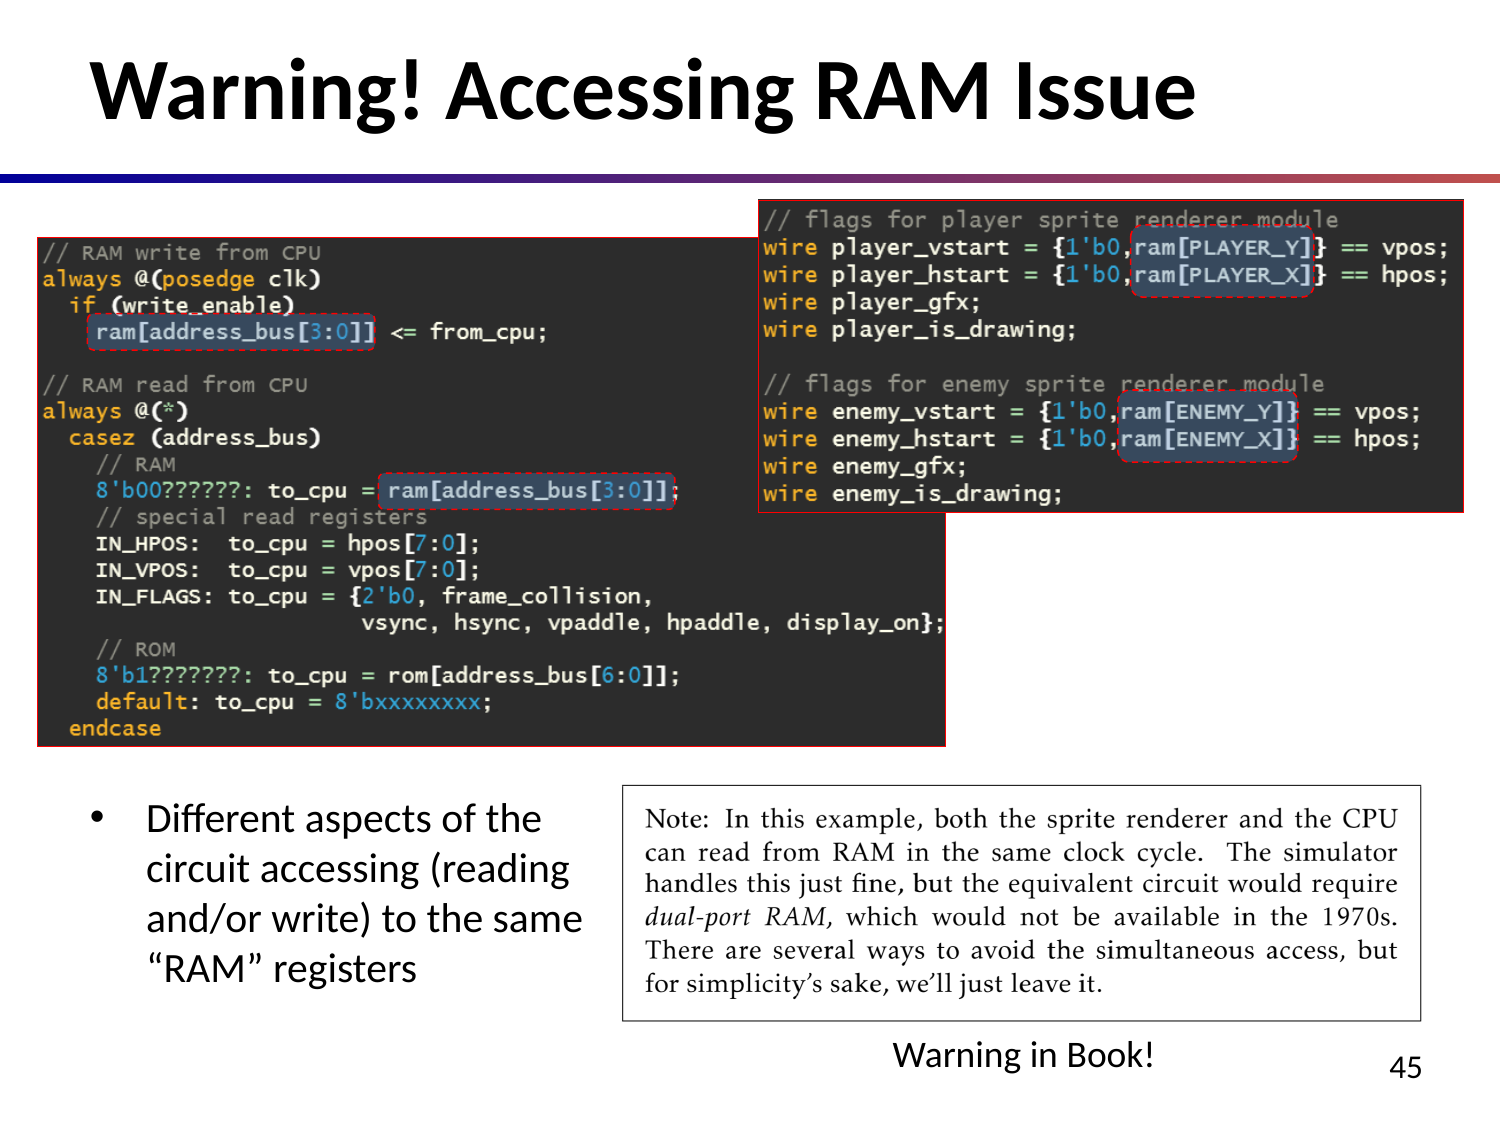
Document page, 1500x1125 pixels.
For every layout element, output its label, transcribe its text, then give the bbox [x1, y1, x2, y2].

picture [618, 779, 1426, 1026]
list Different aspects of the circuit accessing (reading and/or write) to the same “RAM” registers [75, 783, 600, 1025]
picture [37, 237, 946, 747]
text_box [758, 199, 1465, 513]
text_box Warning in Book! [623, 1033, 1425, 1082]
title Warning! Accessing RAM Issue [75, 24, 1438, 150]
